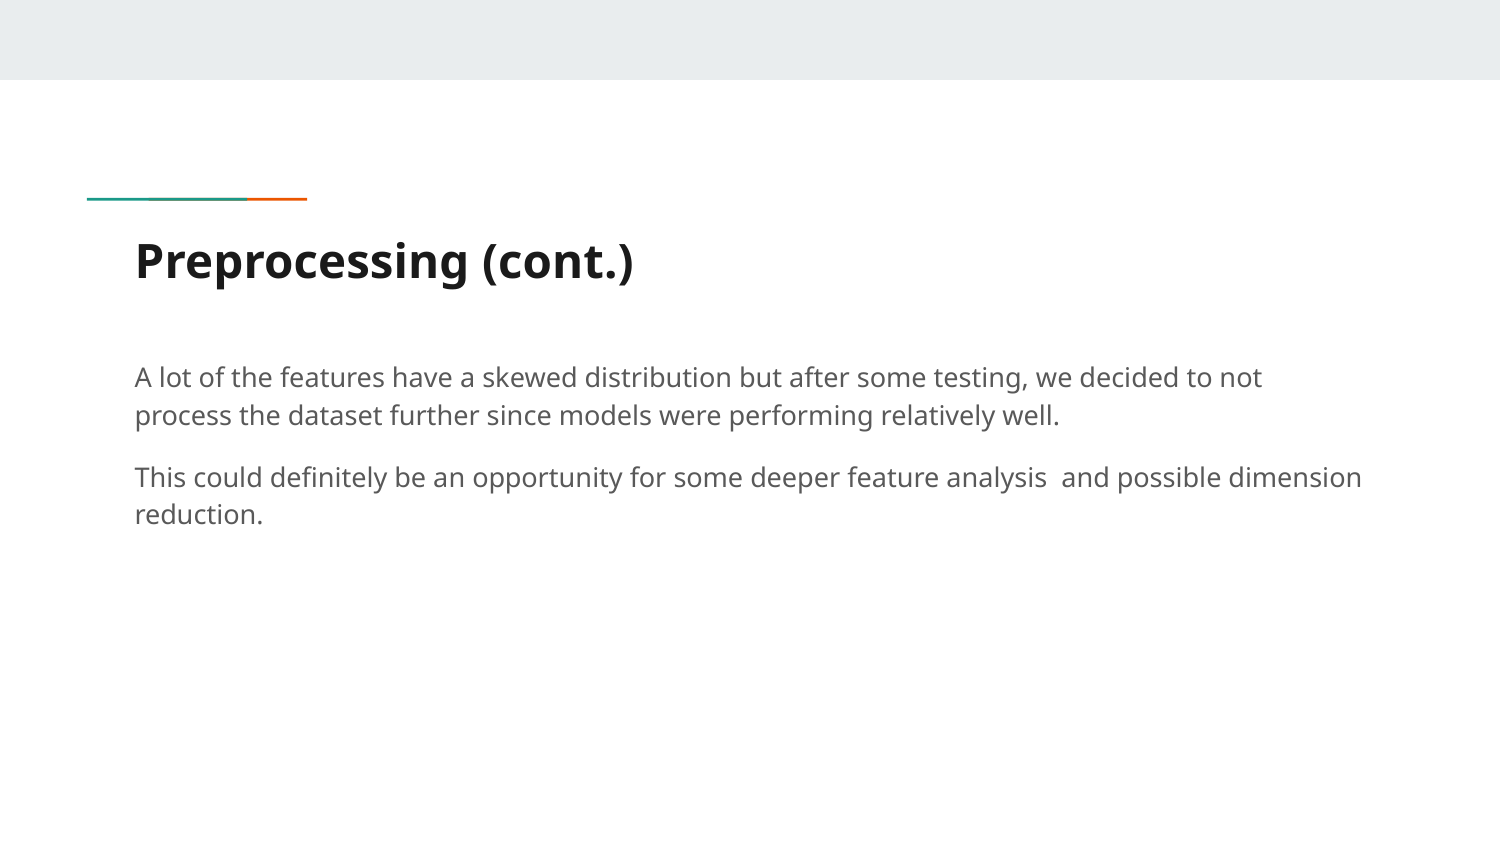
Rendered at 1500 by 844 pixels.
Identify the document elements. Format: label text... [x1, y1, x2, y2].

list A lot of the features have a skewed distribution but after some testing, we decided to not process the dataset further since models were performing relatively well. This could definitely be an opportunity for some deeper feature analysis and possible dimension reduction. [119, 341, 1381, 712]
title Preprocessing (cont.) [119, 216, 1381, 305]
